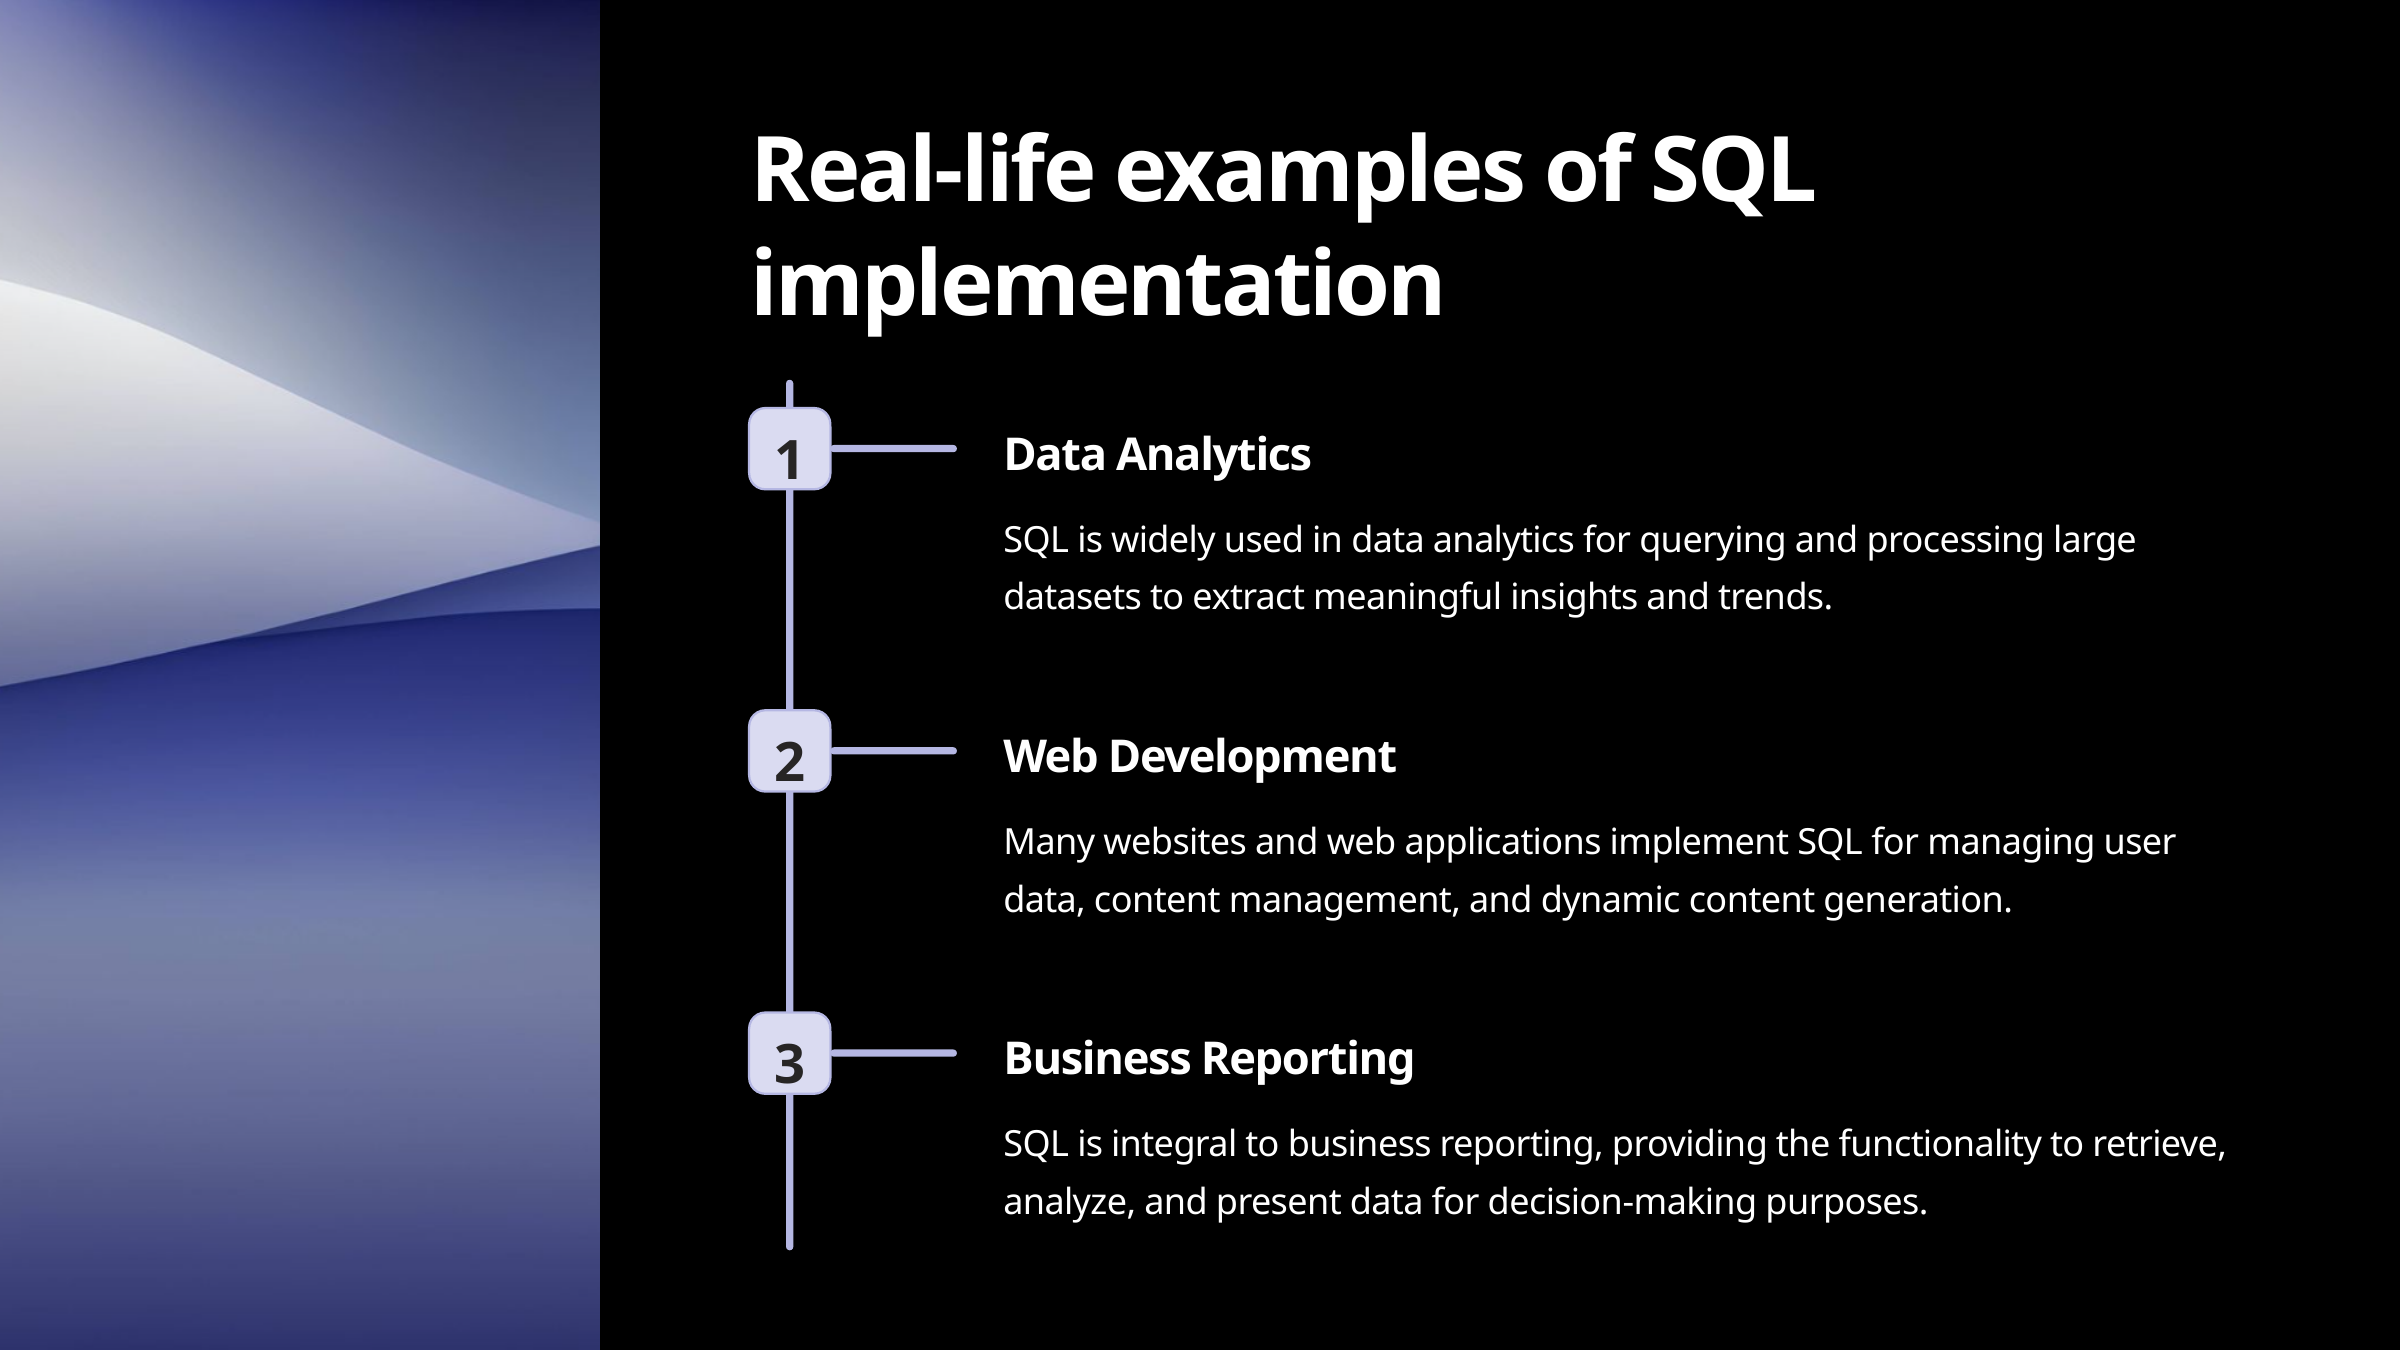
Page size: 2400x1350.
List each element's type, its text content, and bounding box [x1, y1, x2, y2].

text_box Web Development [988, 718, 1364, 775]
text_box [831, 747, 957, 755]
text_box [749, 1012, 831, 1094]
text_box SQL is widely used in data analytics for querying and processing large datasets to extract meaningful insights and trends. [988, 494, 2265, 610]
text_box Business Reporting [988, 1020, 1387, 1077]
text_box [749, 408, 831, 490]
text_box [786, 490, 794, 710]
text_box [786, 792, 794, 1012]
text_box SQL is integral to business reporting, providing the functionality to retrieve, analyze, and present data for decision-making purposes. [988, 1098, 2265, 1215]
text_box [749, 710, 831, 792]
text_box [831, 1049, 957, 1057]
text_box Real-life examples of SQL implementation [735, 99, 2265, 326]
text_box Many websites and web applications implement SQL for managing user data, content management, and dynamic content generation. [988, 796, 2265, 912]
text_box 2 [773, 716, 807, 785]
text_box [831, 444, 957, 453]
text_box [786, 379, 794, 408]
text_box Data Analytics [988, 415, 1351, 473]
text_box 1 [776, 414, 804, 483]
text_box 3 [772, 1019, 807, 1087]
picture [0, 0, 600, 1350]
text_box [786, 1094, 794, 1251]
